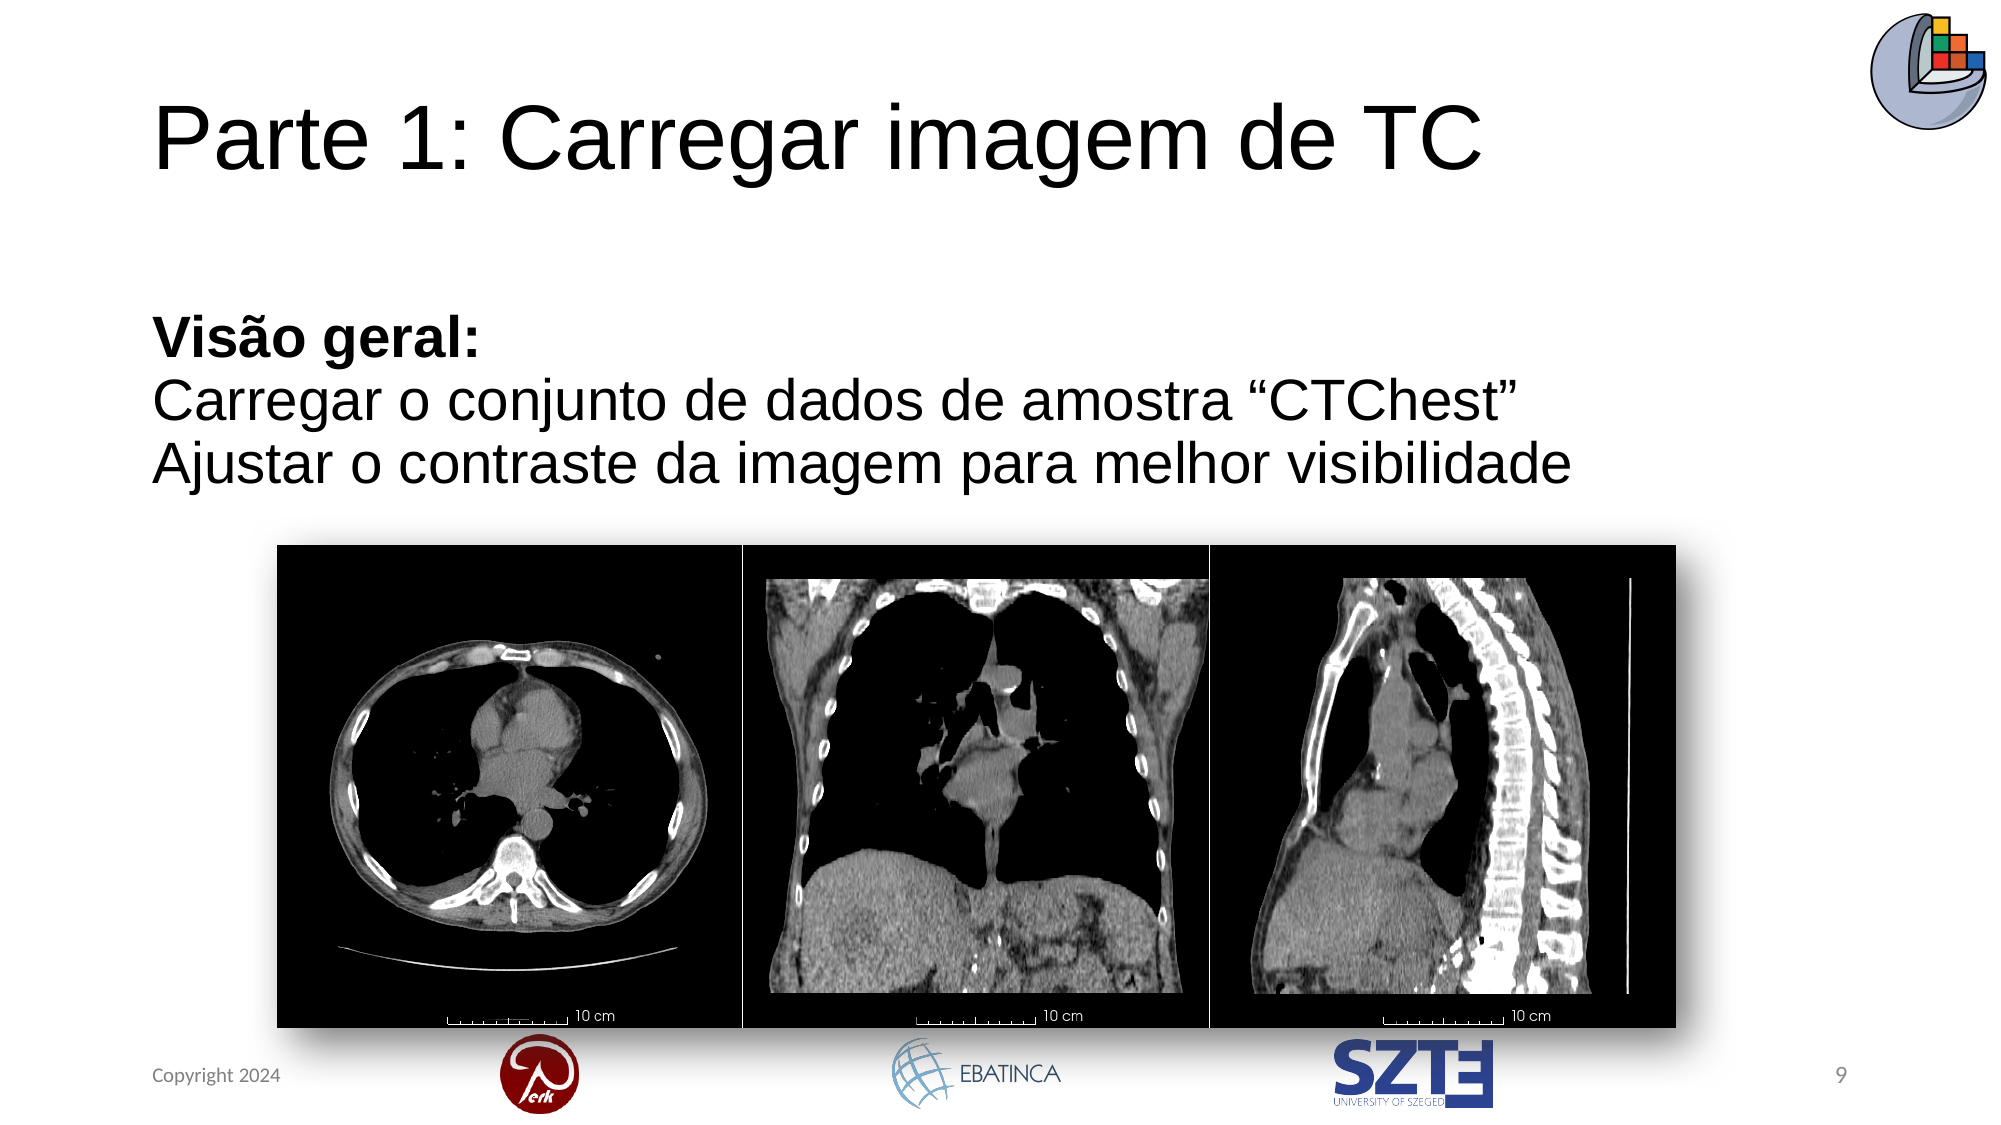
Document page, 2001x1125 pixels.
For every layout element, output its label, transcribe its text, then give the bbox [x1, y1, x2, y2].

list Visão geral: Carregar o conjunto de dados de amostra “CTChest” Ajustar o contraste da imagem para melhor visibilidade [137, 299, 1863, 1014]
title Parte 1: Carregar imagem de TC [137, 31, 1863, 249]
picture [500, 1044, 579, 1114]
picture [277, 545, 1676, 1029]
picture [892, 1044, 1061, 1109]
picture [1334, 1044, 1493, 1108]
slide_number 9 [1412, 1043, 1863, 1104]
picture [1869, 12, 1988, 131]
